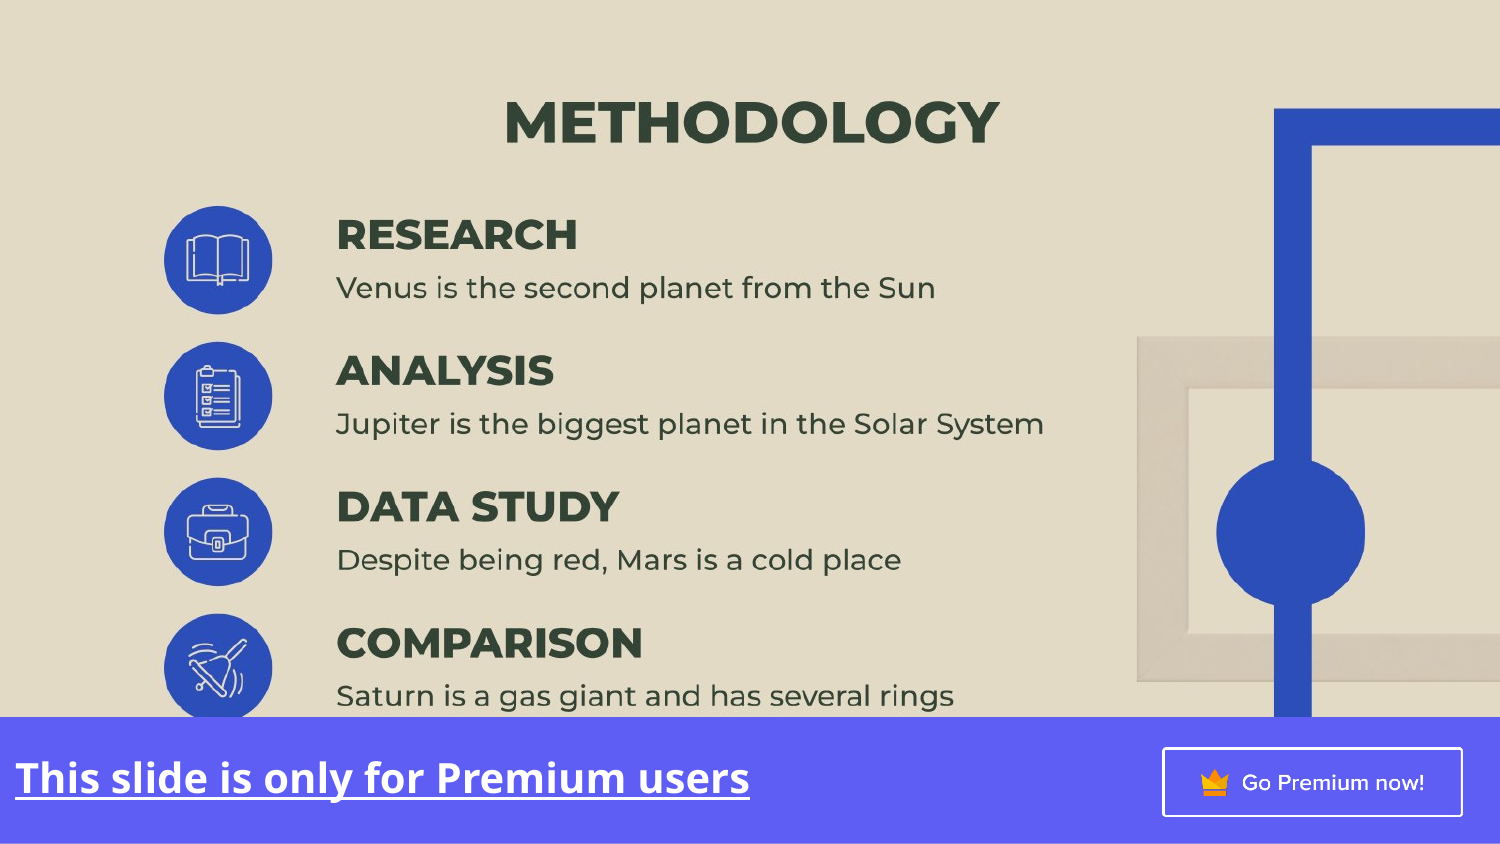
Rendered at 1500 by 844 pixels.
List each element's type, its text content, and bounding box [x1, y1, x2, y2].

text_box This slide is only for Premium users [0, 717, 1500, 844]
picture [0, 0, 1500, 717]
picture [1162, 747, 1463, 817]
